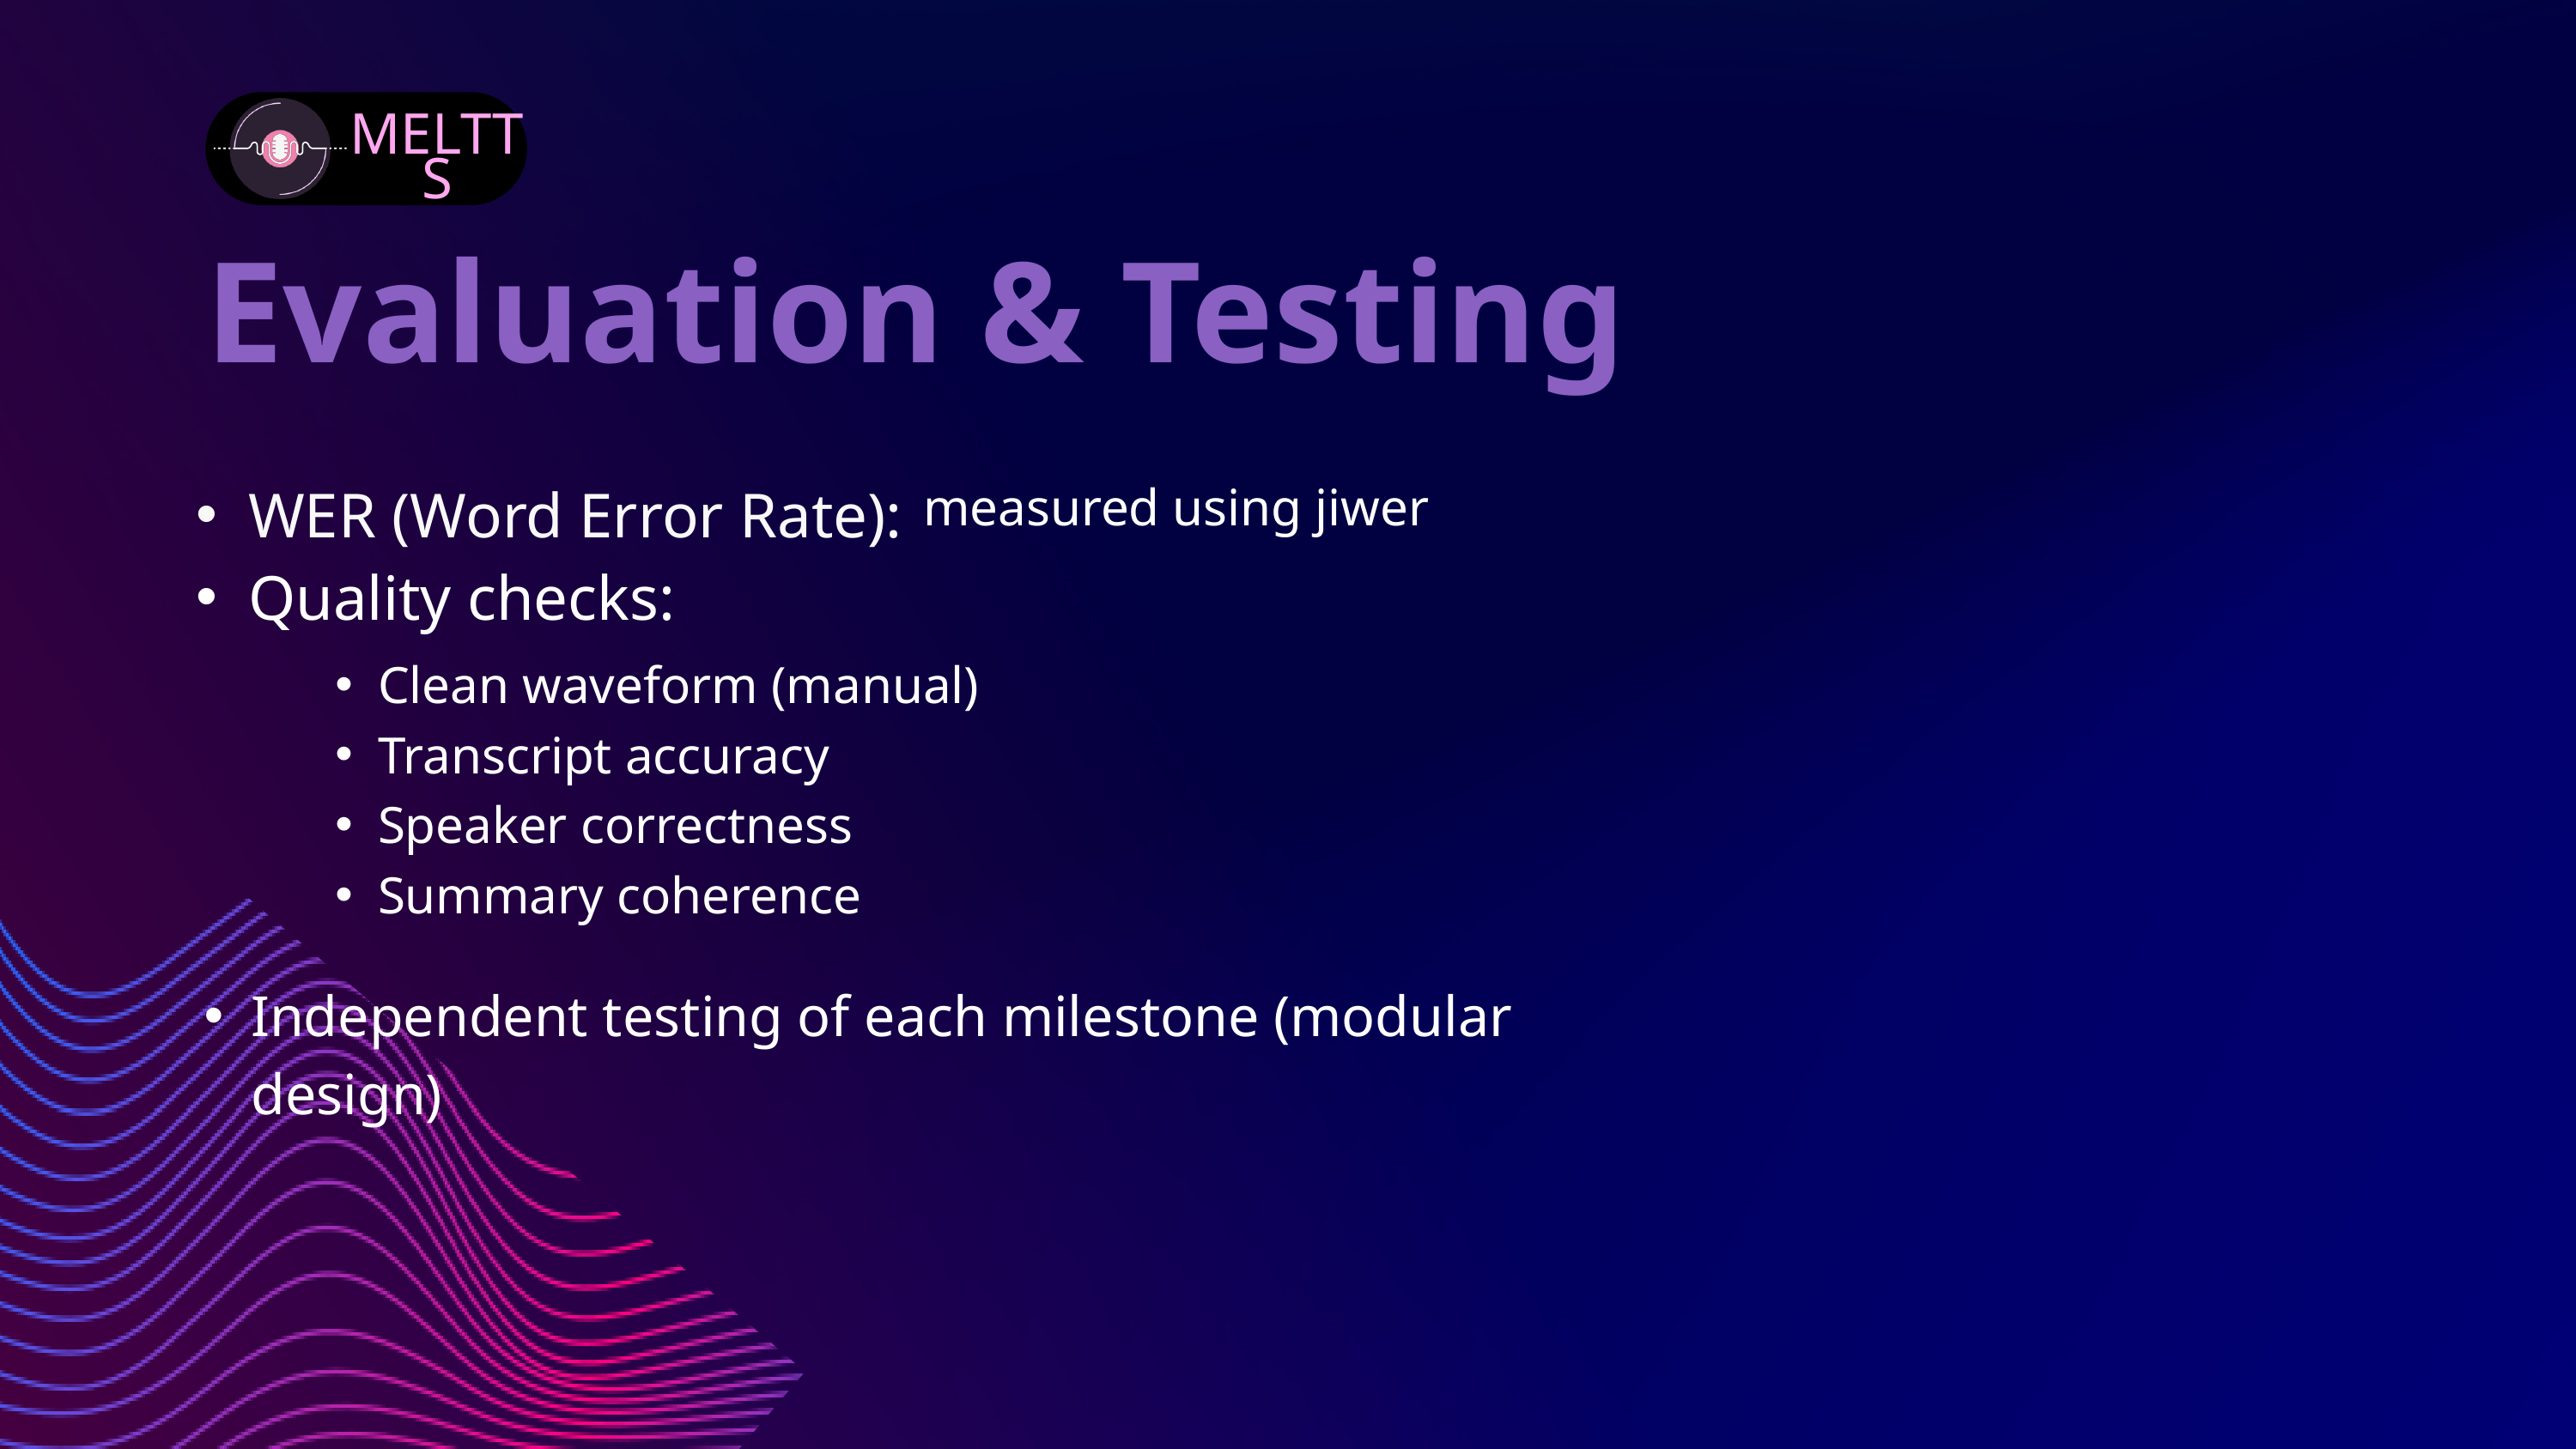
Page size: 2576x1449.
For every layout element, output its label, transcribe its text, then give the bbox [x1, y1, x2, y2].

text_box Evaluation & Testing [205, 293, 1792, 391]
text_box [0, 724, 805, 1449]
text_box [205, 92, 528, 206]
text_box [0, 0, 2576, 1449]
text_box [144, 471, 1858, 1043]
